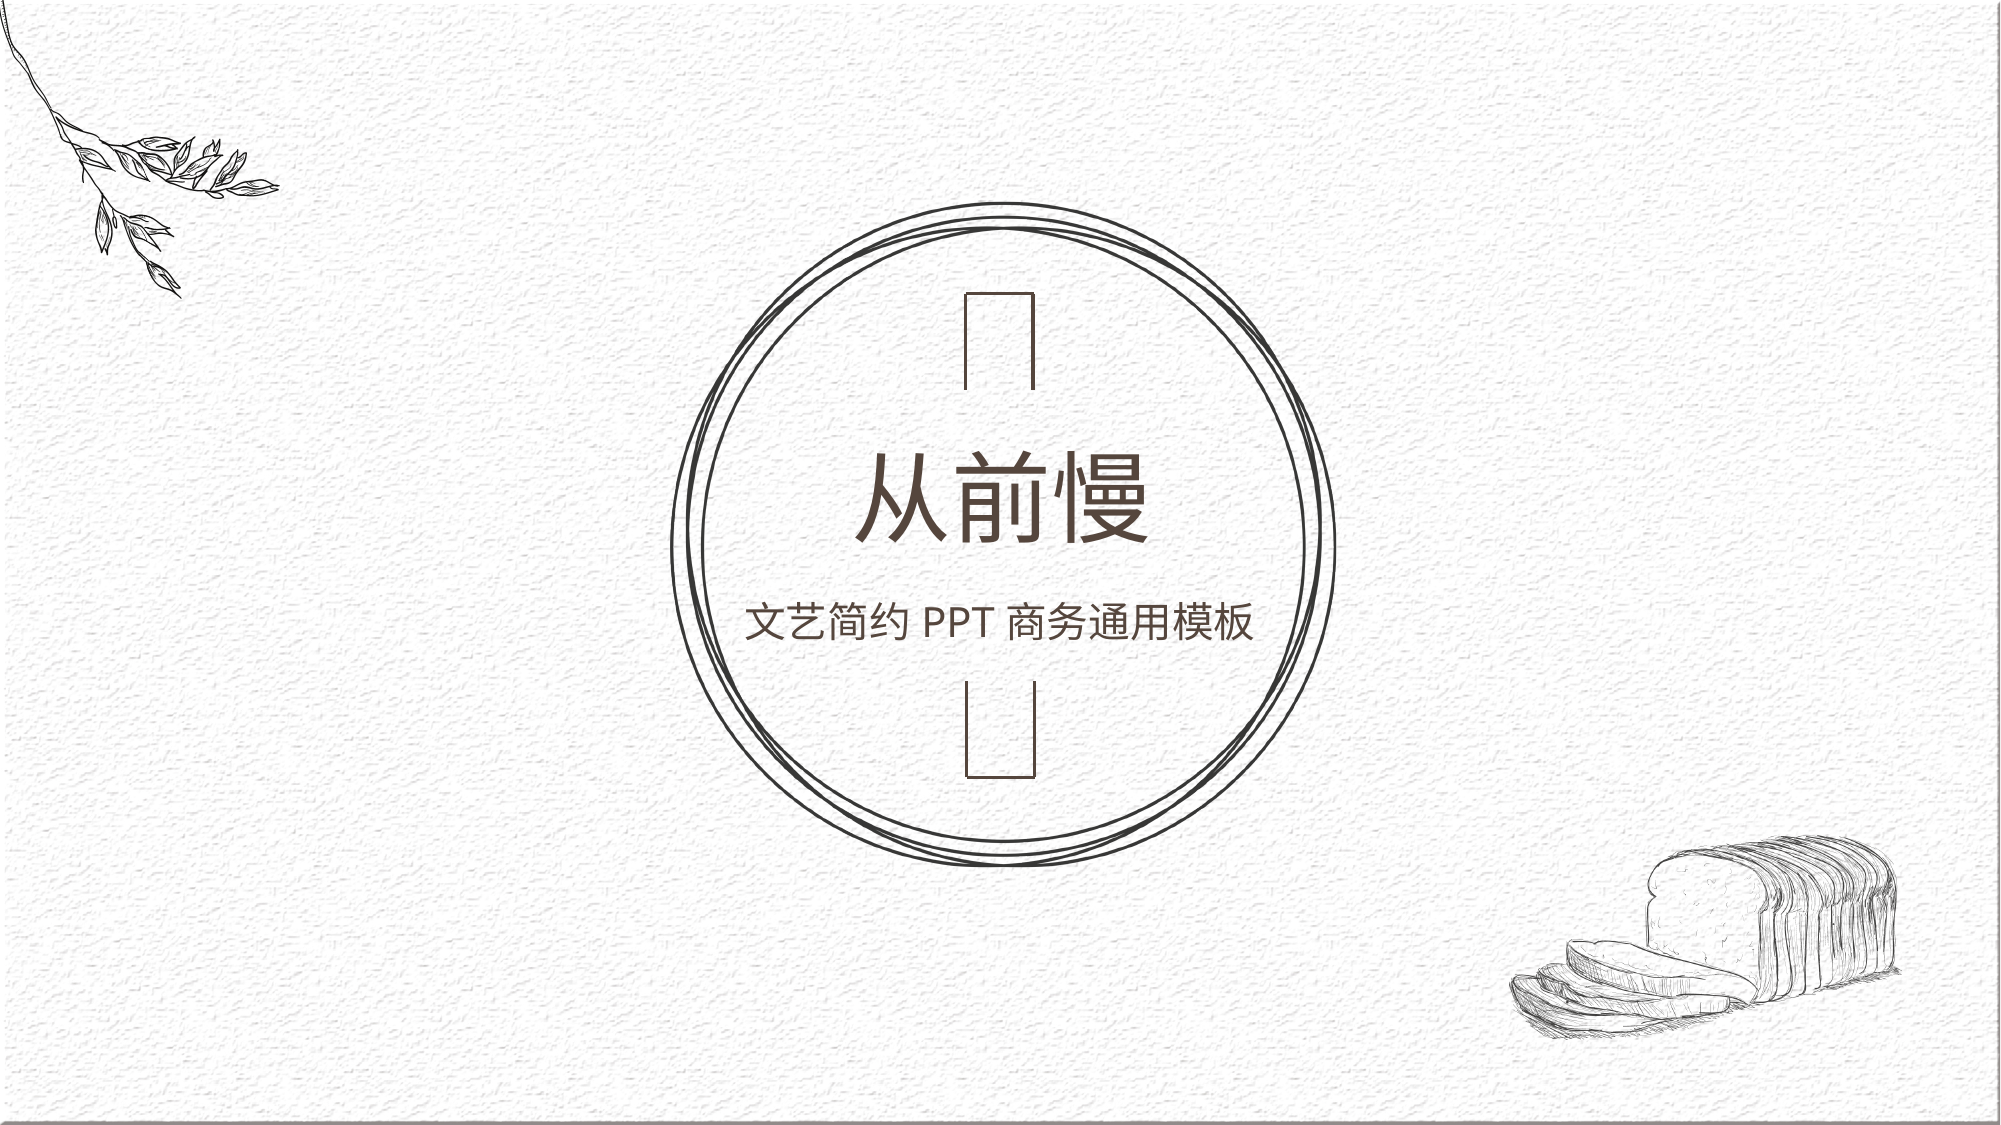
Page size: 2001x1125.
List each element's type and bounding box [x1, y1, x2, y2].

picture [0, 0, 2001, 1125]
text_box [966, 680, 1036, 778]
text_box [965, 293, 1035, 391]
